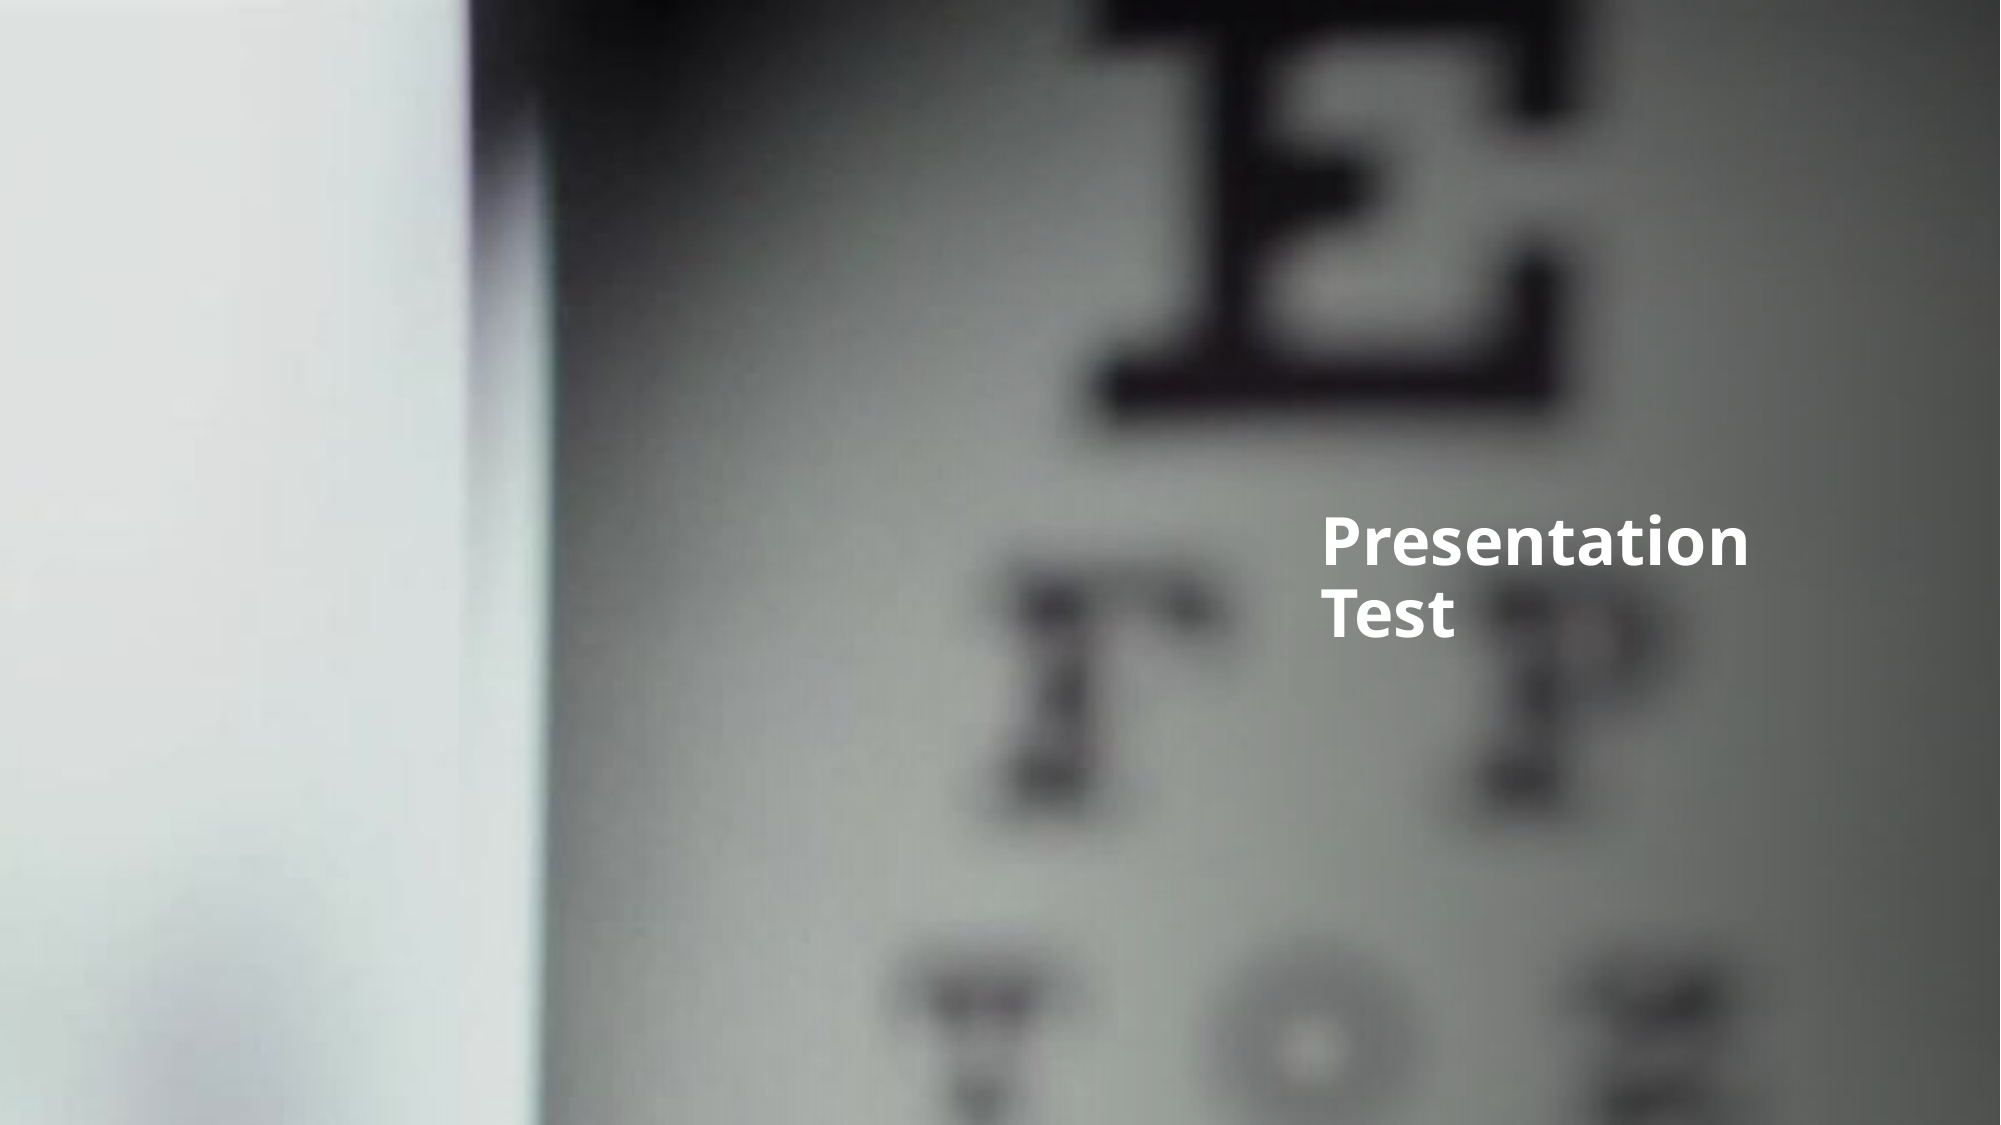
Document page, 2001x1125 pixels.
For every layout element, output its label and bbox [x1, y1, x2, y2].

text_box [0, 0, 2000, 1125]
